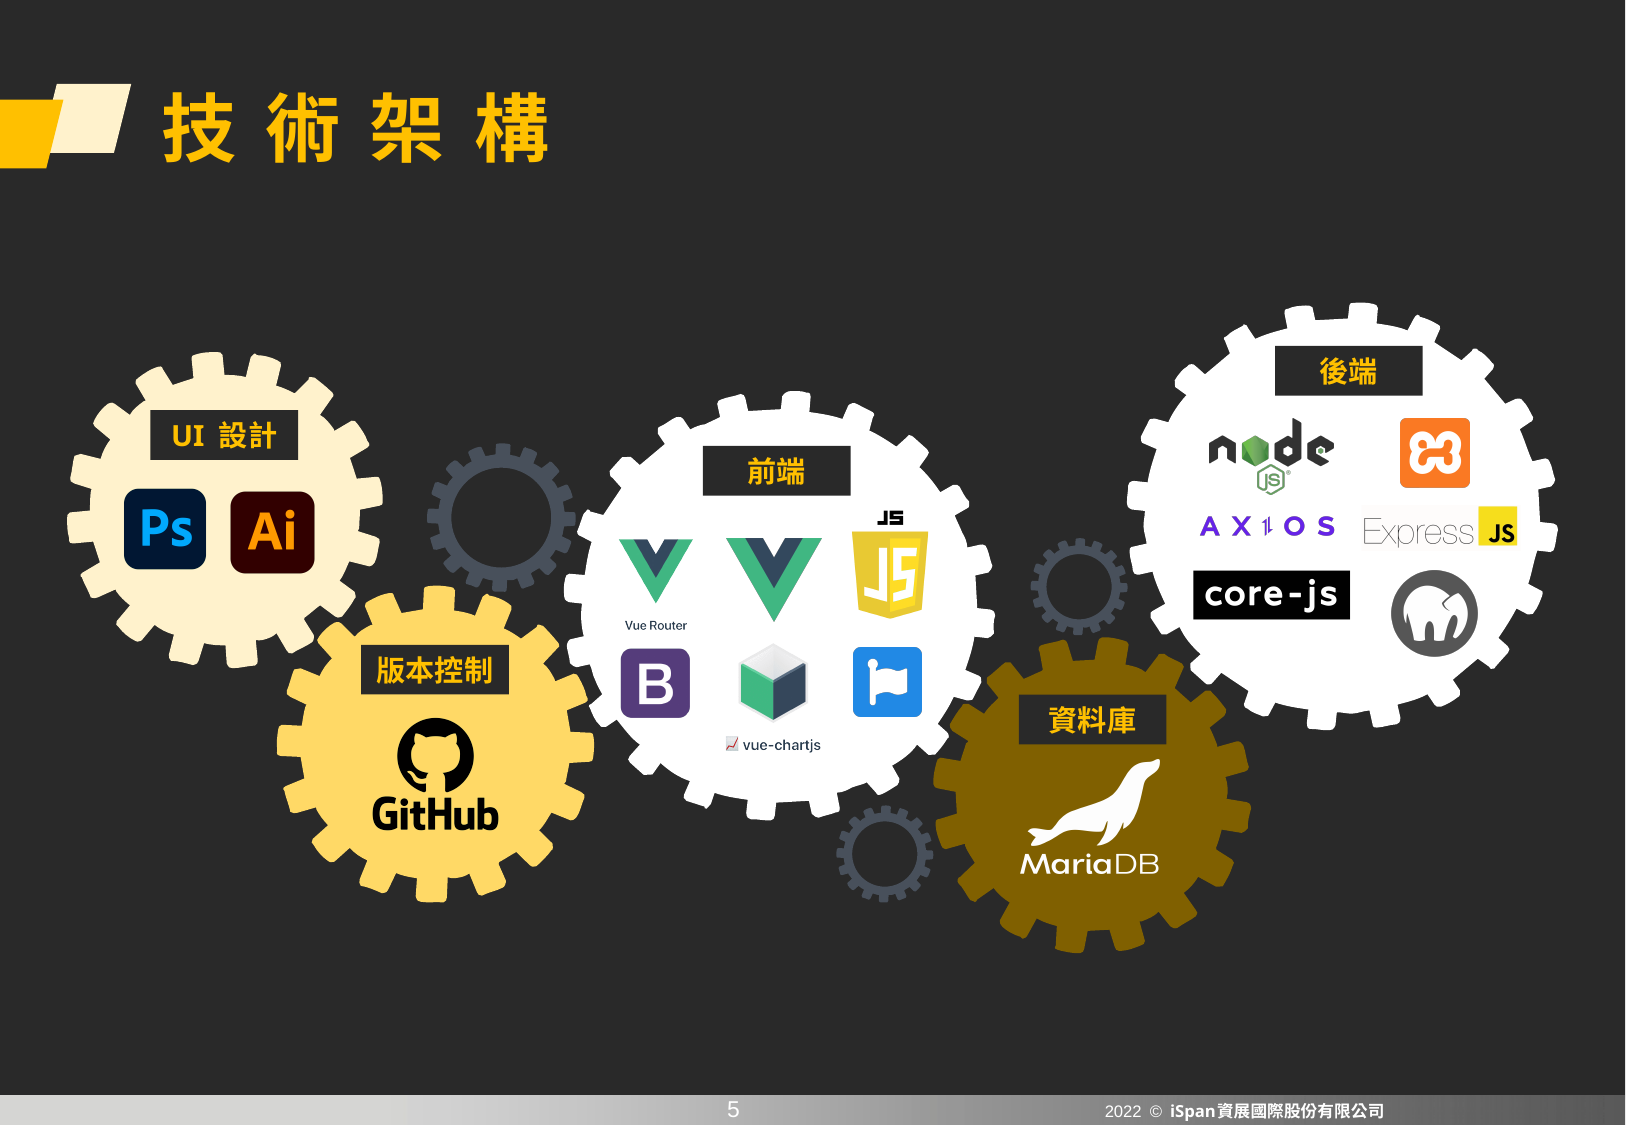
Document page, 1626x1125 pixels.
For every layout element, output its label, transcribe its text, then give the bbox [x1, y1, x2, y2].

picture [0, 0, 1626, 1125]
text_box 技 術 架 構 [146, 70, 1247, 183]
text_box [0, 83, 132, 169]
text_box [66, 302, 1558, 954]
